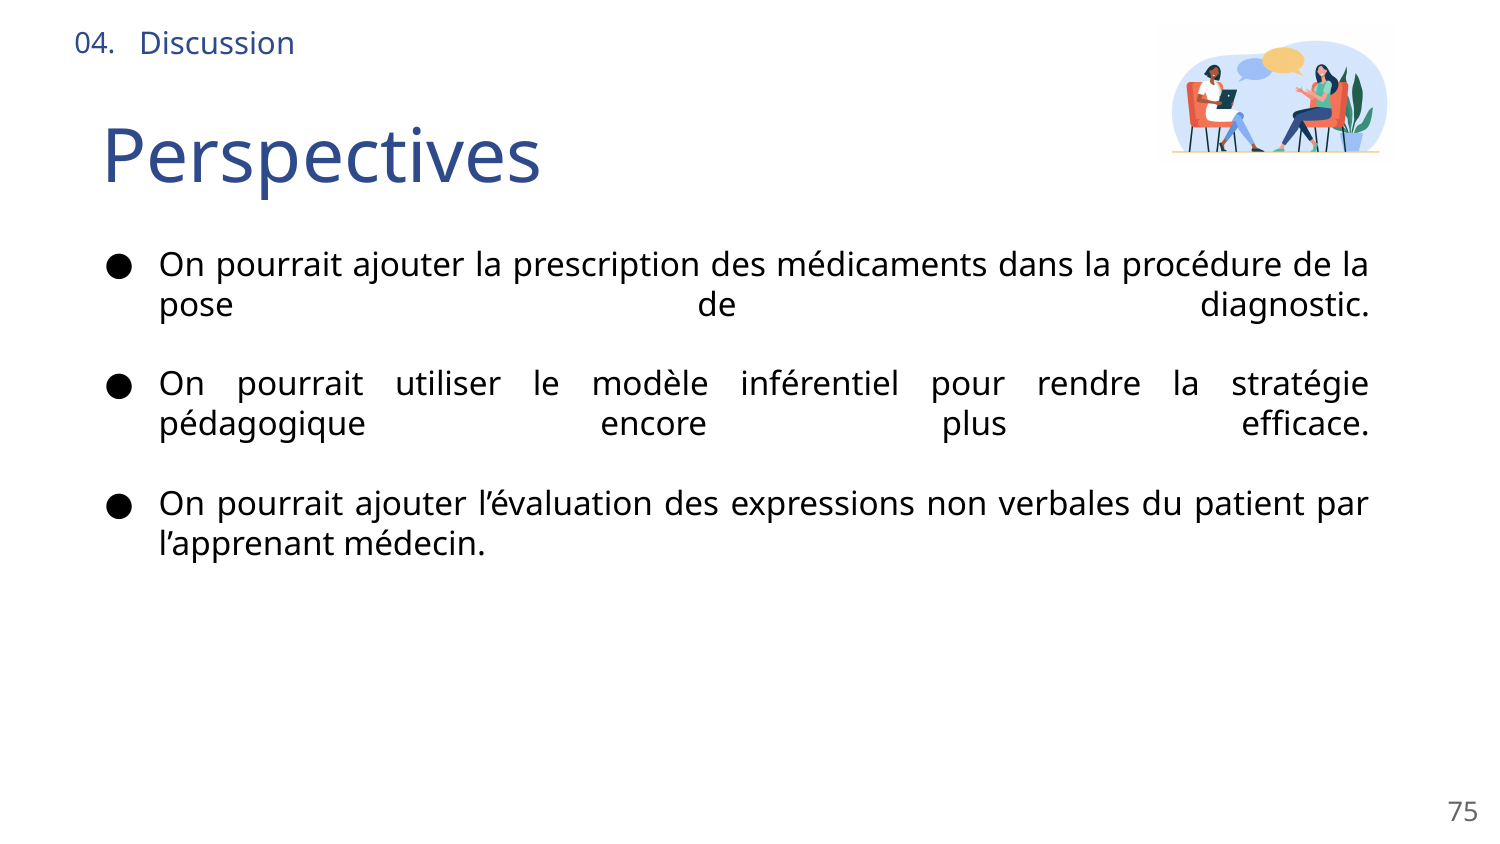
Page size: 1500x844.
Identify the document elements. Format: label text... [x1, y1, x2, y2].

title 04. [59, 24, 124, 75]
title Discussion [124, 5, 1481, 79]
title Perspectives [86, 83, 858, 222]
picture [1155, 24, 1395, 163]
text_box On pourrait ajouter la prescription des médicaments dans la procédure de la pose de diagnostic. On pourrait utiliser le modèle inférentiel pour rendre la stratégie pédagogique encore plus efficace. On pourrait ajouter l’évaluation des expressions non verbales du patient par l’apprenant médecin. [68, 227, 1387, 618]
slide_number ‹#› [1403, 779, 1494, 844]
